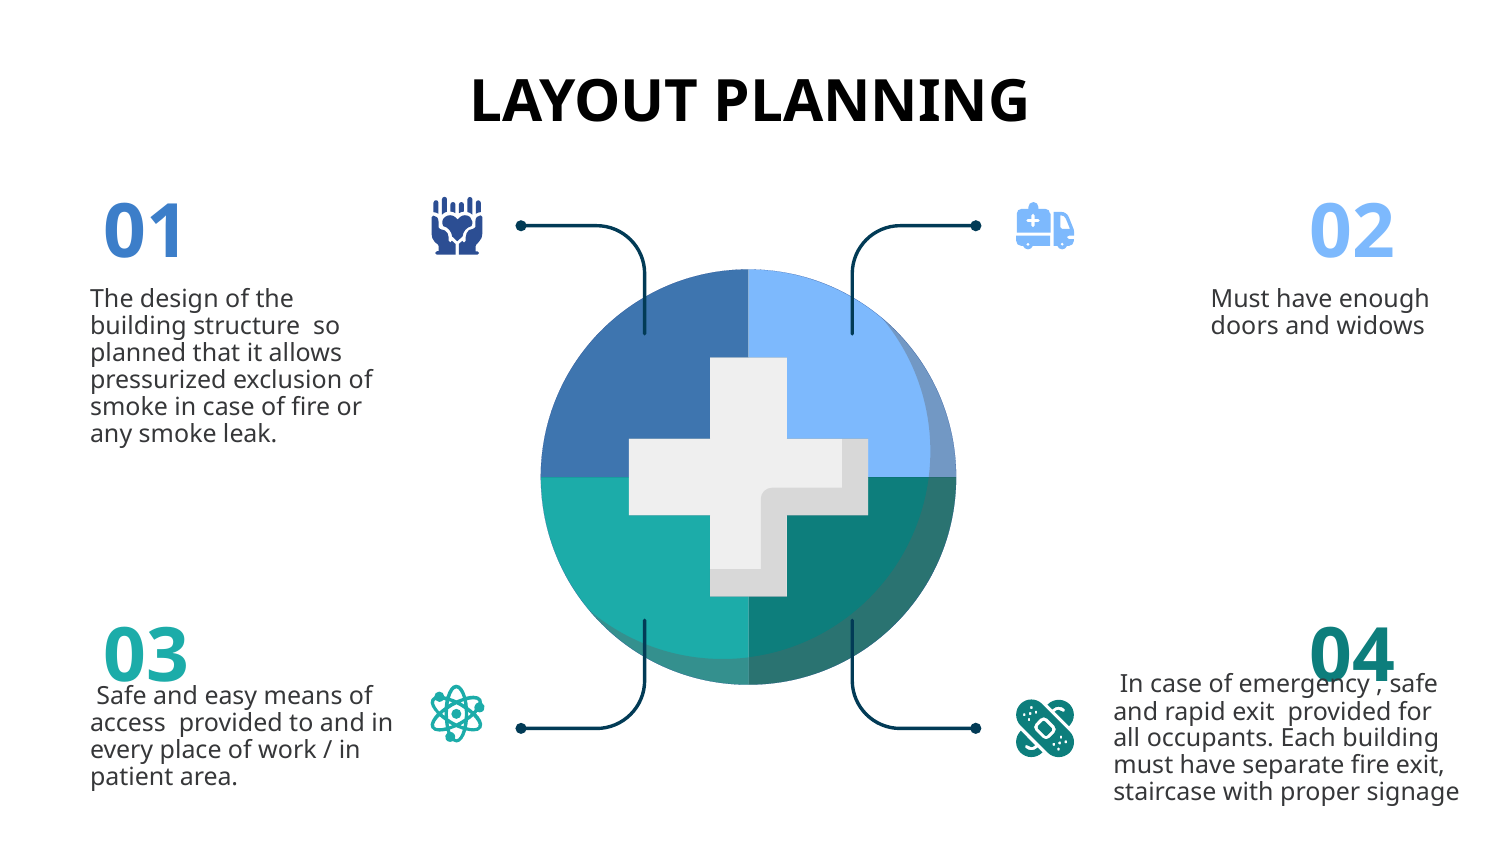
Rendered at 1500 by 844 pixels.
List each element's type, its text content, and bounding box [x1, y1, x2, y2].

text_box 04 [1195, 578, 1411, 641]
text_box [428, 196, 1076, 758]
text_box 03 [88, 578, 303, 641]
text_box LAYOUT PLANNING [51, 48, 1449, 142]
text_box Safe and easy means of access provided to and in every place of work / in patient area. [75, 668, 429, 819]
text_box 01 [88, 154, 303, 218]
text_box 02 [1195, 154, 1411, 218]
text_box The design of the building structure so planned that it allows pressurized exclusion of smoke in case of fire or any smoke leak. [74, 270, 405, 481]
text_box In case of emergency , safe and rapid exit provided for all occupants. Each building must have separate fire exit, staircase with proper signage [1098, 656, 1476, 819]
text_box Must have enough doors and widows [1195, 270, 1476, 488]
